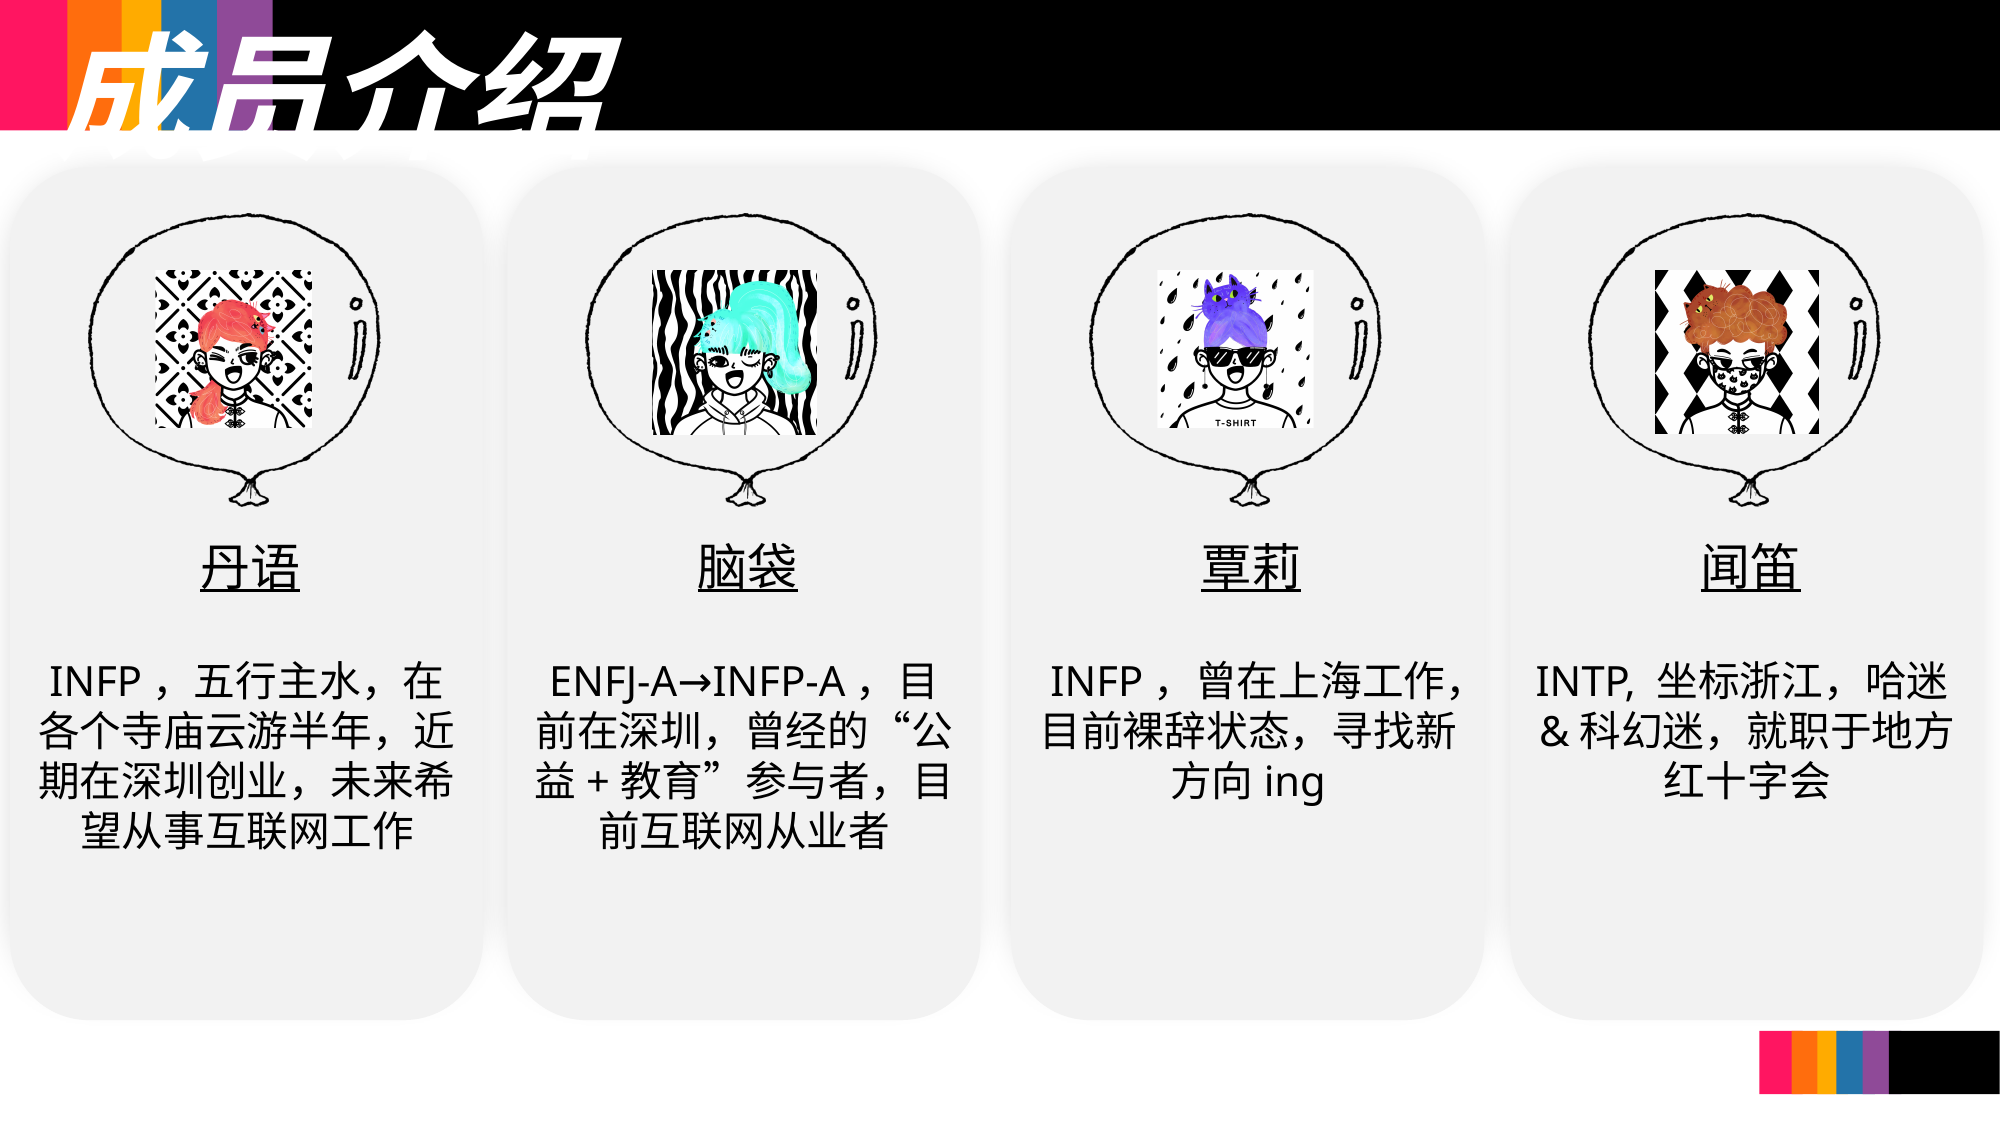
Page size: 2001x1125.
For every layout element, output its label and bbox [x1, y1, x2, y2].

picture [652, 270, 817, 435]
text_box [10, 167, 1984, 1021]
text_box [0, 0, 2000, 1095]
